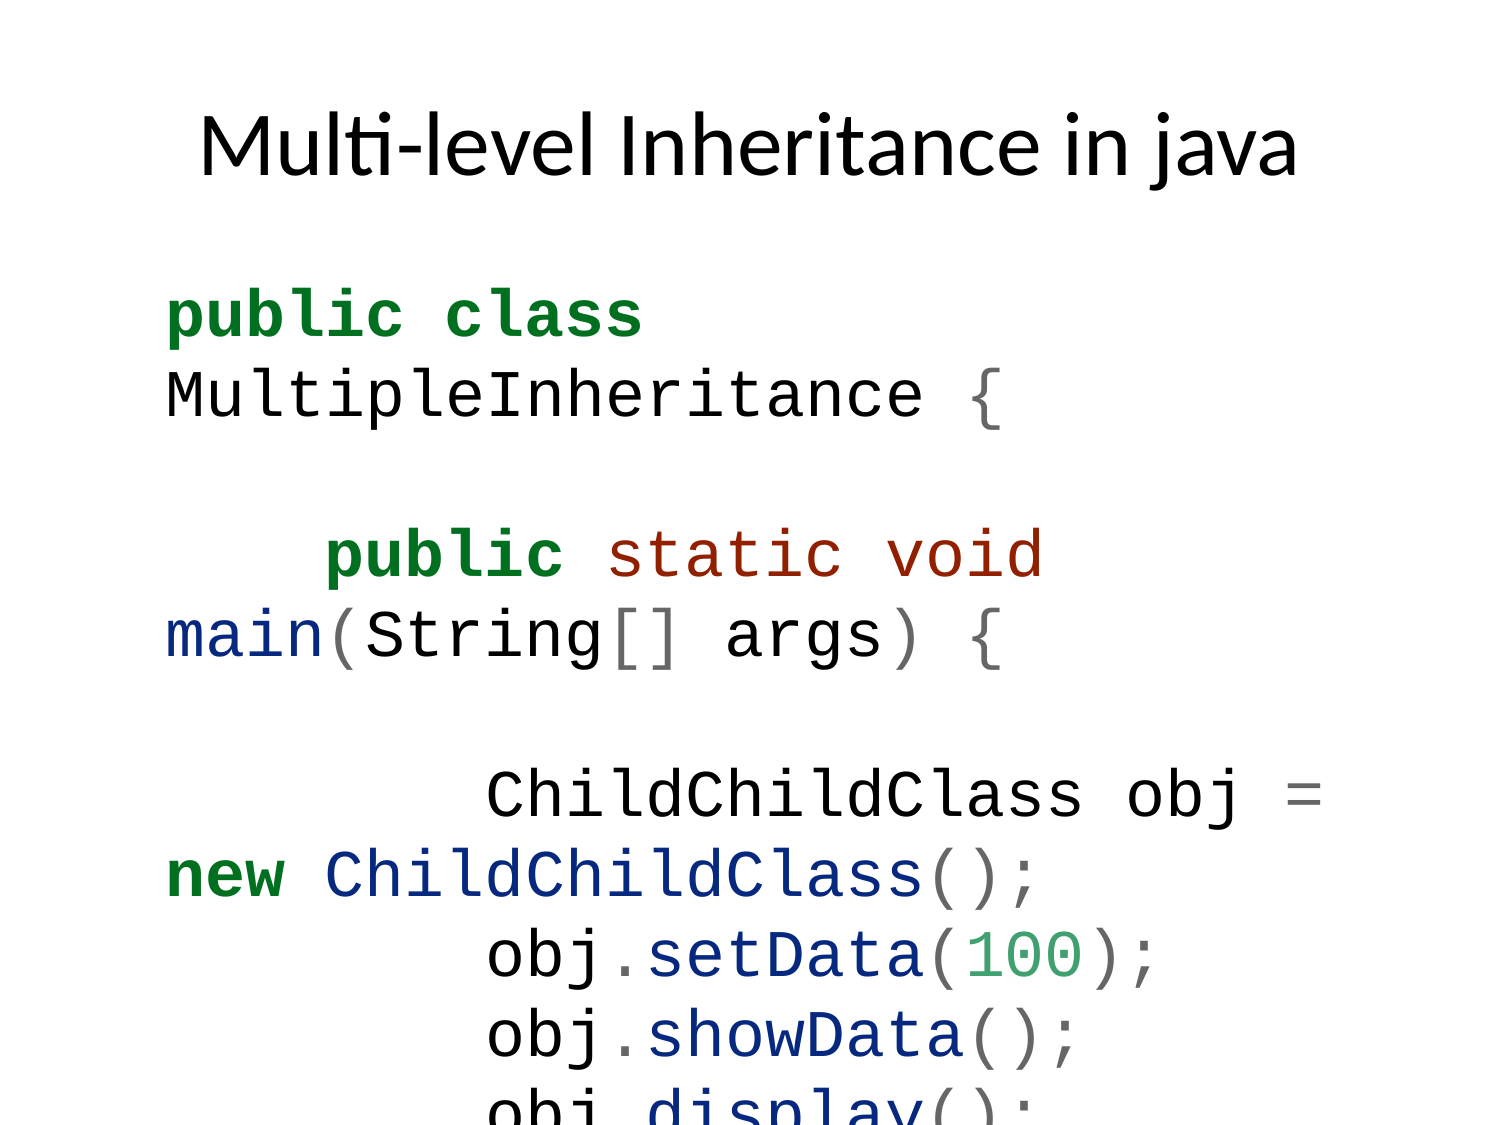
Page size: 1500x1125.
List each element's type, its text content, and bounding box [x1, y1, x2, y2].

list public class MultipleInheritance { public static void main(String[] args) { ChildChildClass obj = new ChildChildClass(); obj.setData(100); obj.showData(); obj.display(); } } [75, 262, 1425, 1005]
title Multi-level Inheritance in java [75, 45, 1425, 233]
